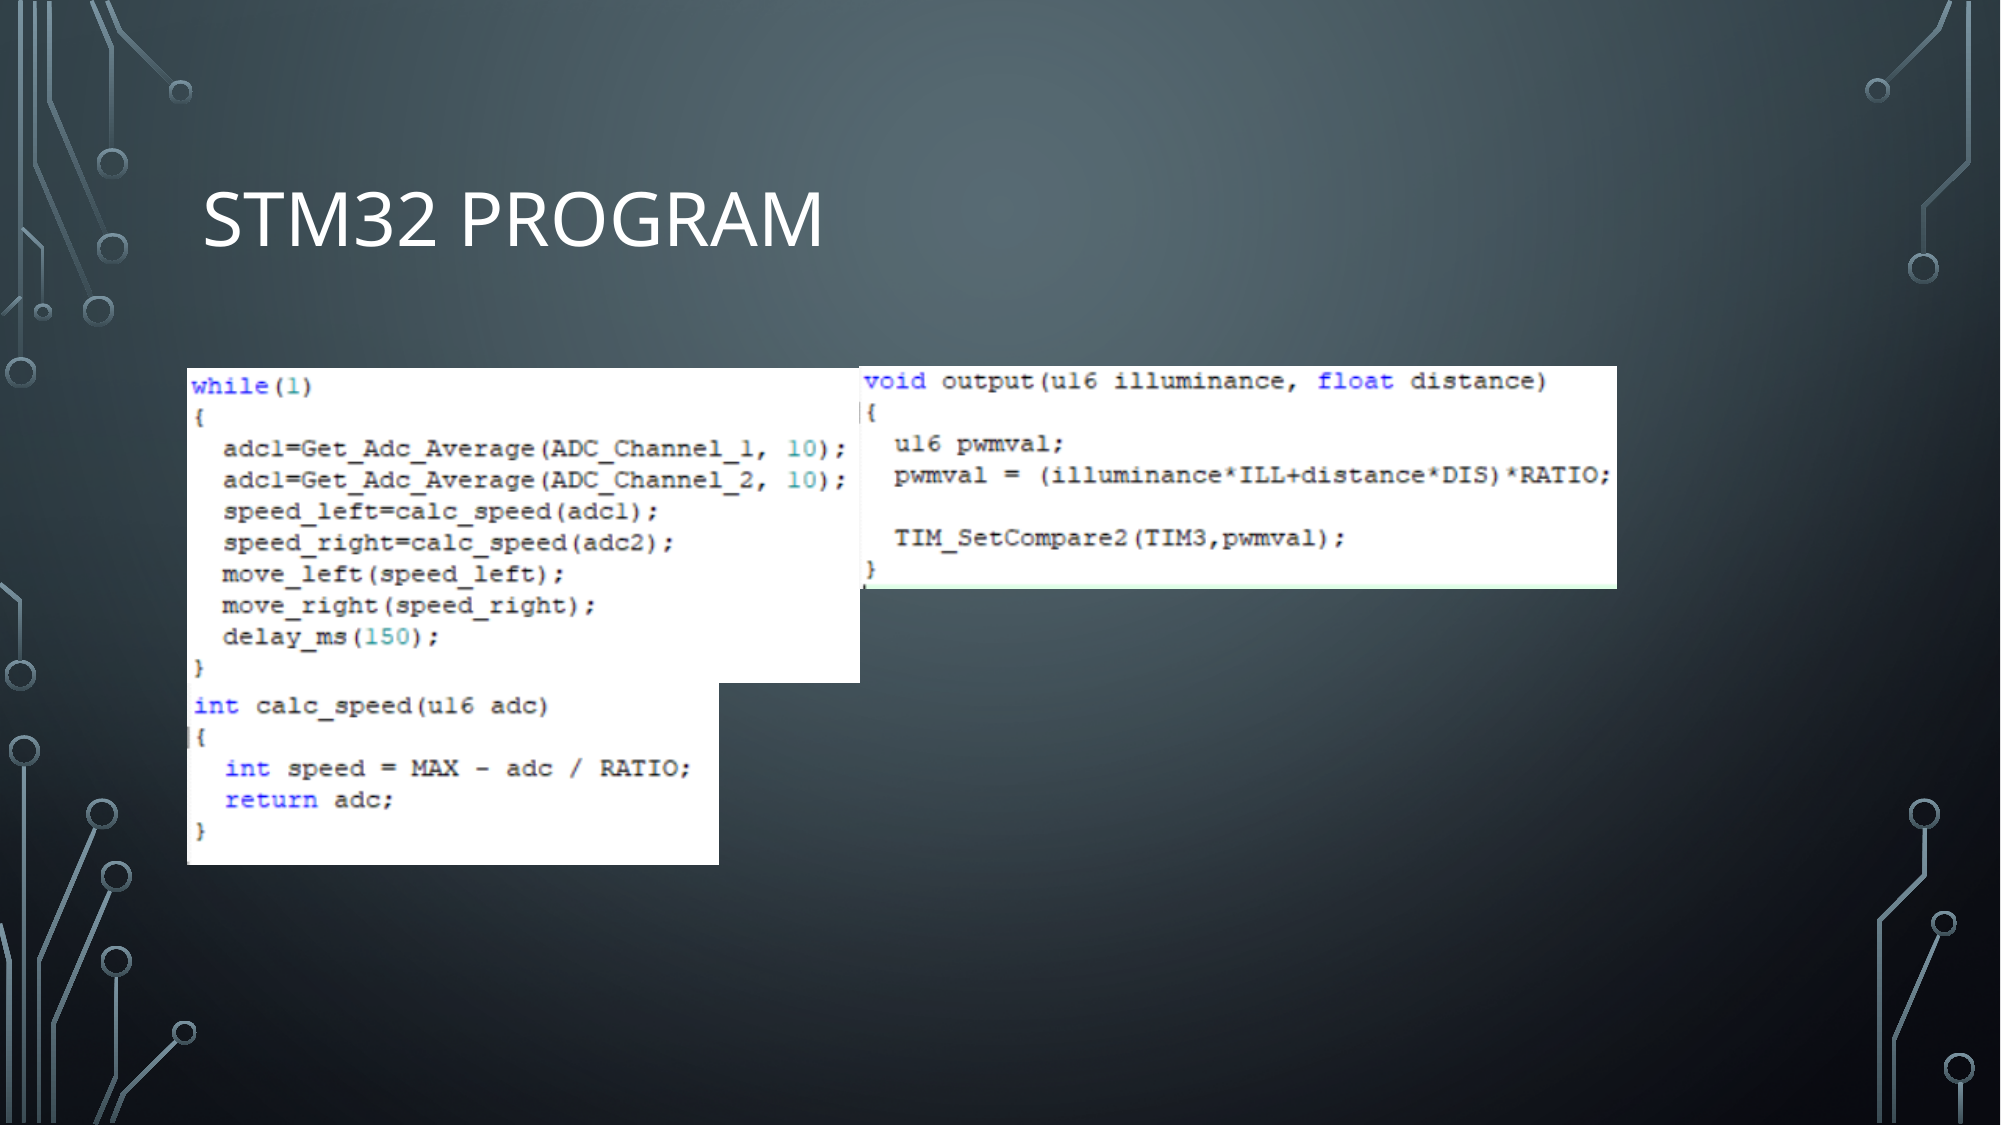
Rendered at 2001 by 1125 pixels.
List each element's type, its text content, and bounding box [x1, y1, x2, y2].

picture [186, 366, 1618, 865]
title Stm32 program [187, 101, 1813, 344]
